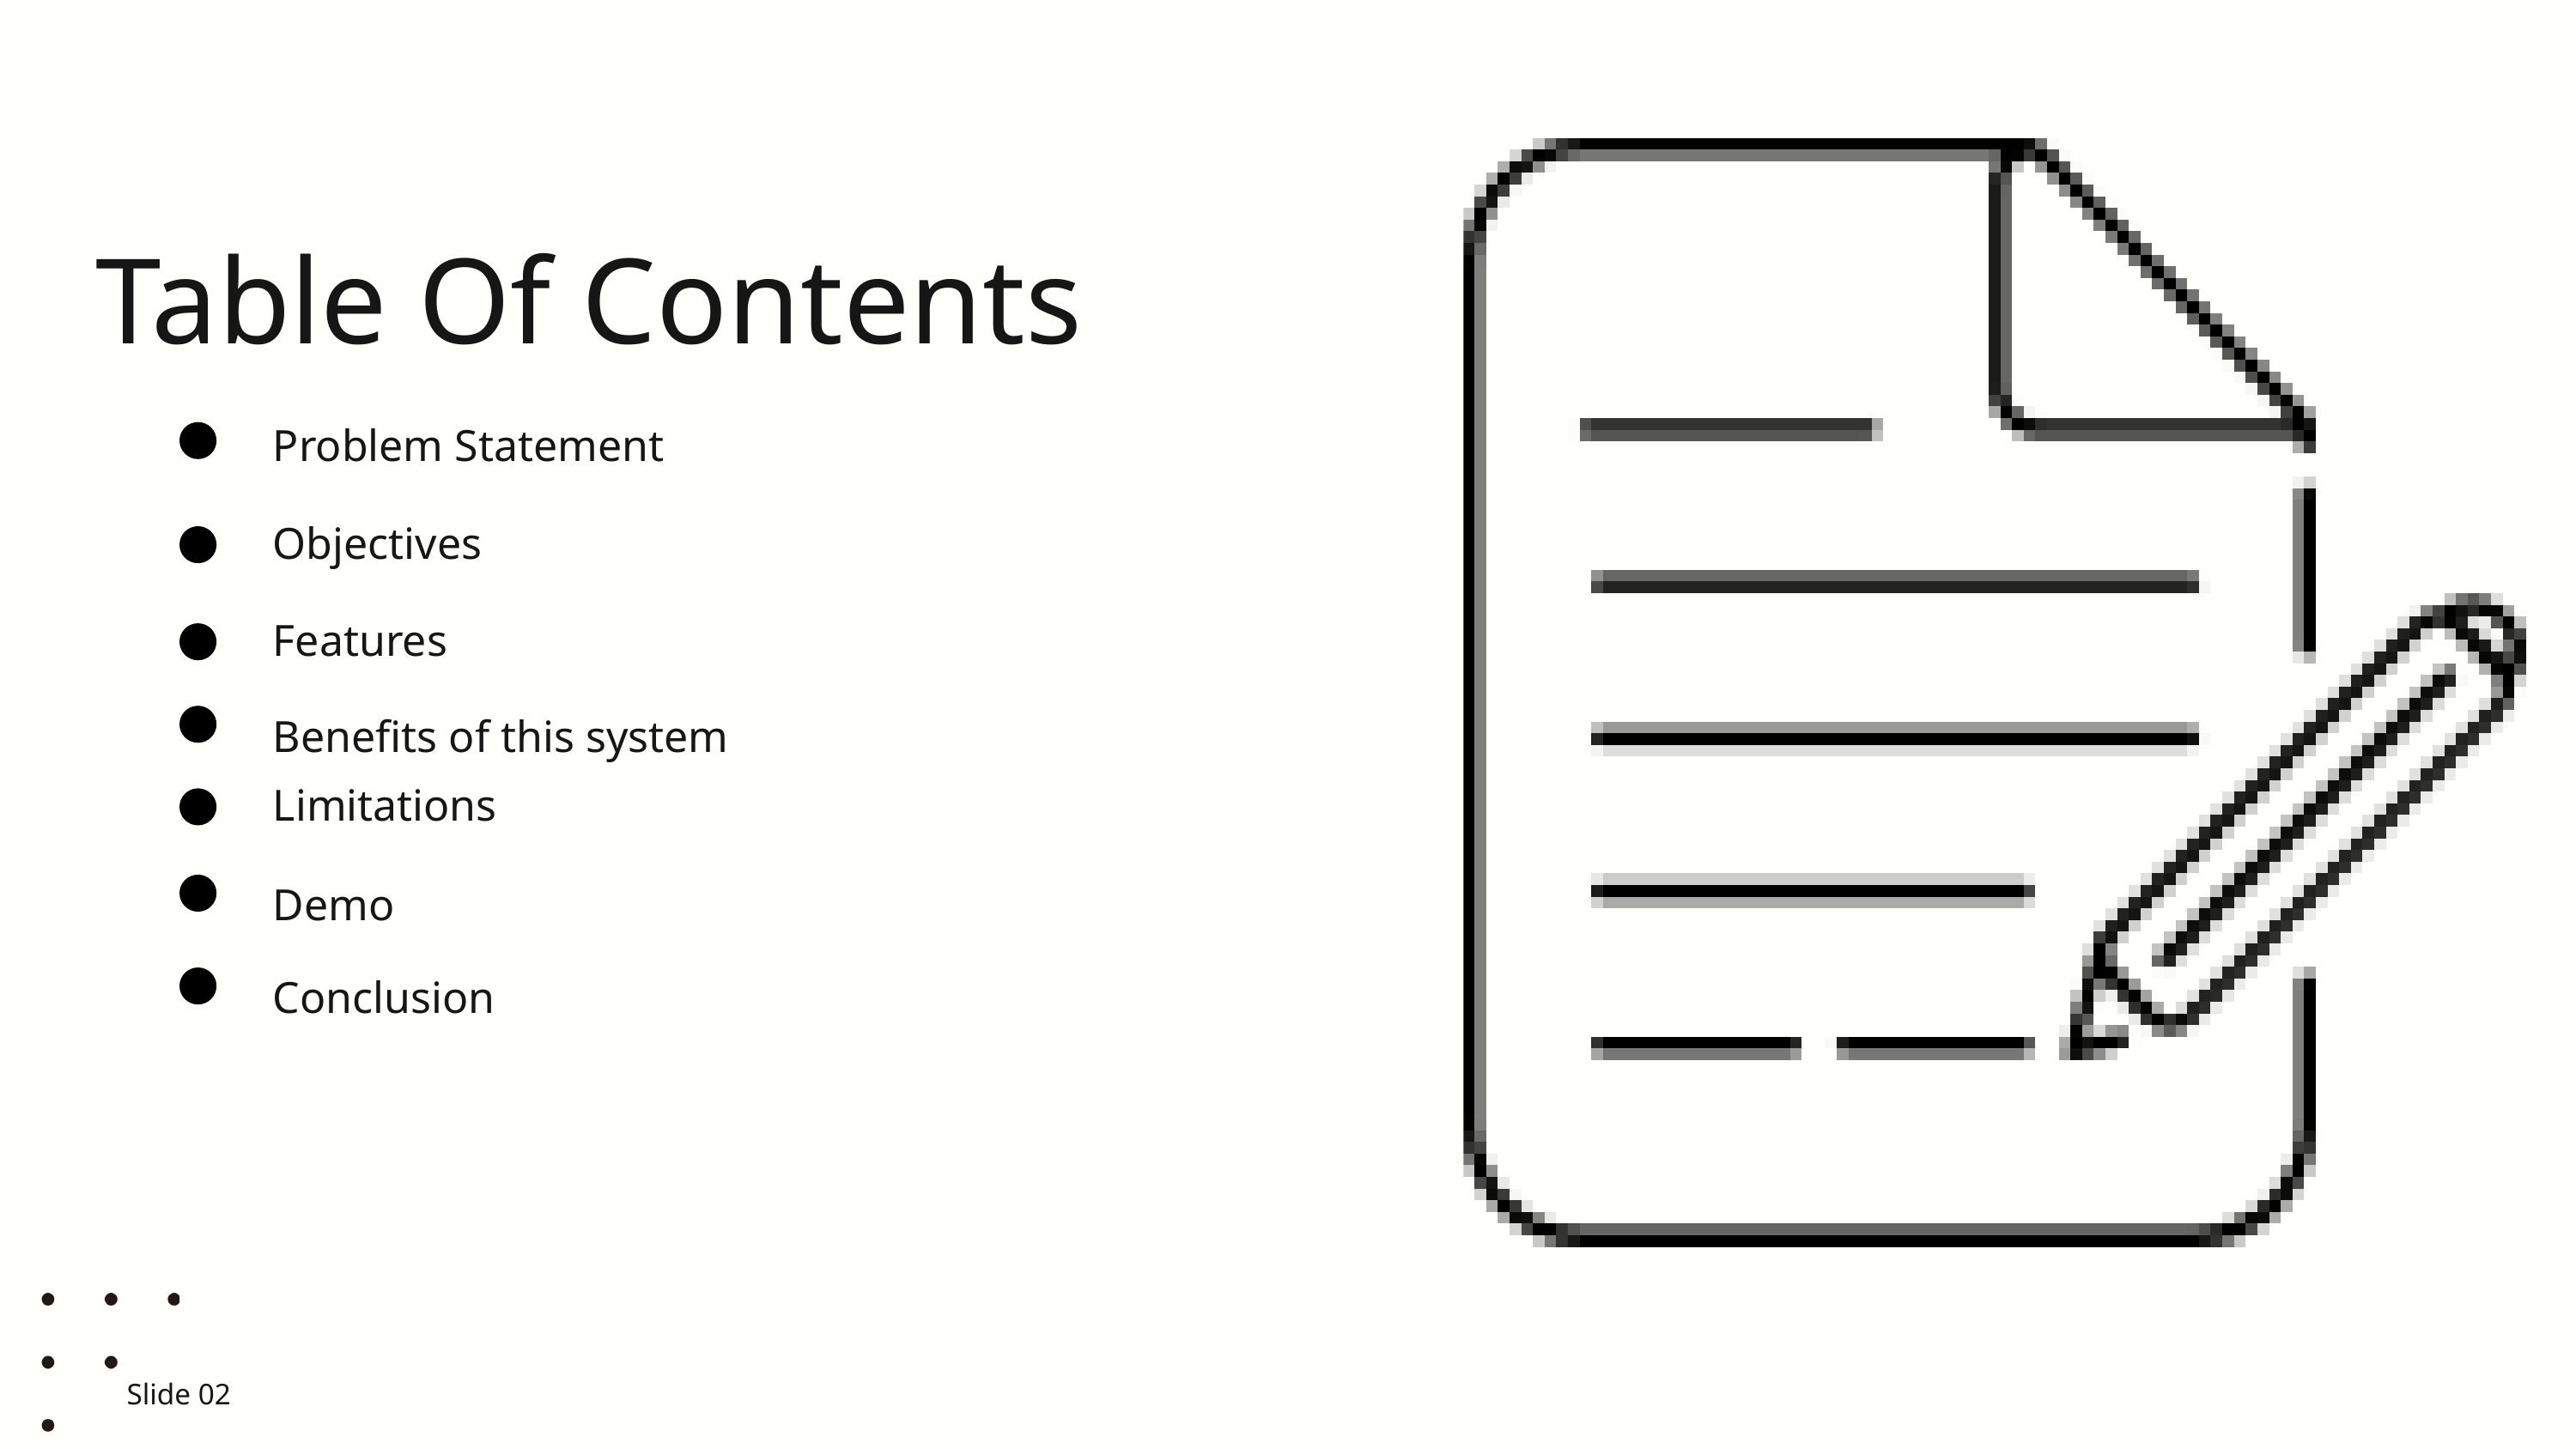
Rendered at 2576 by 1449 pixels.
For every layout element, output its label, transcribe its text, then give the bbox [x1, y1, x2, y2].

text_box Objectives [272, 507, 1141, 568]
text_box Limitations [272, 769, 1141, 830]
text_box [179, 874, 217, 912]
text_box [179, 622, 217, 661]
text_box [179, 967, 217, 1005]
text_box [179, 788, 217, 826]
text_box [179, 525, 217, 564]
text_box Slide 02 [180, 1370, 231, 1410]
text_box Features [272, 604, 1141, 665]
text_box [0, 1293, 180, 1449]
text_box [179, 705, 217, 743]
text_box Benefits of this system [272, 700, 1141, 761]
text_box Problem Statement [272, 409, 1141, 470]
text_box Table Of Contents [95, 202, 1381, 367]
text_box Demo [272, 869, 1141, 930]
text_box Conclusion [272, 961, 1141, 1022]
text_box [1463, 138, 2538, 1247]
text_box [179, 421, 217, 460]
